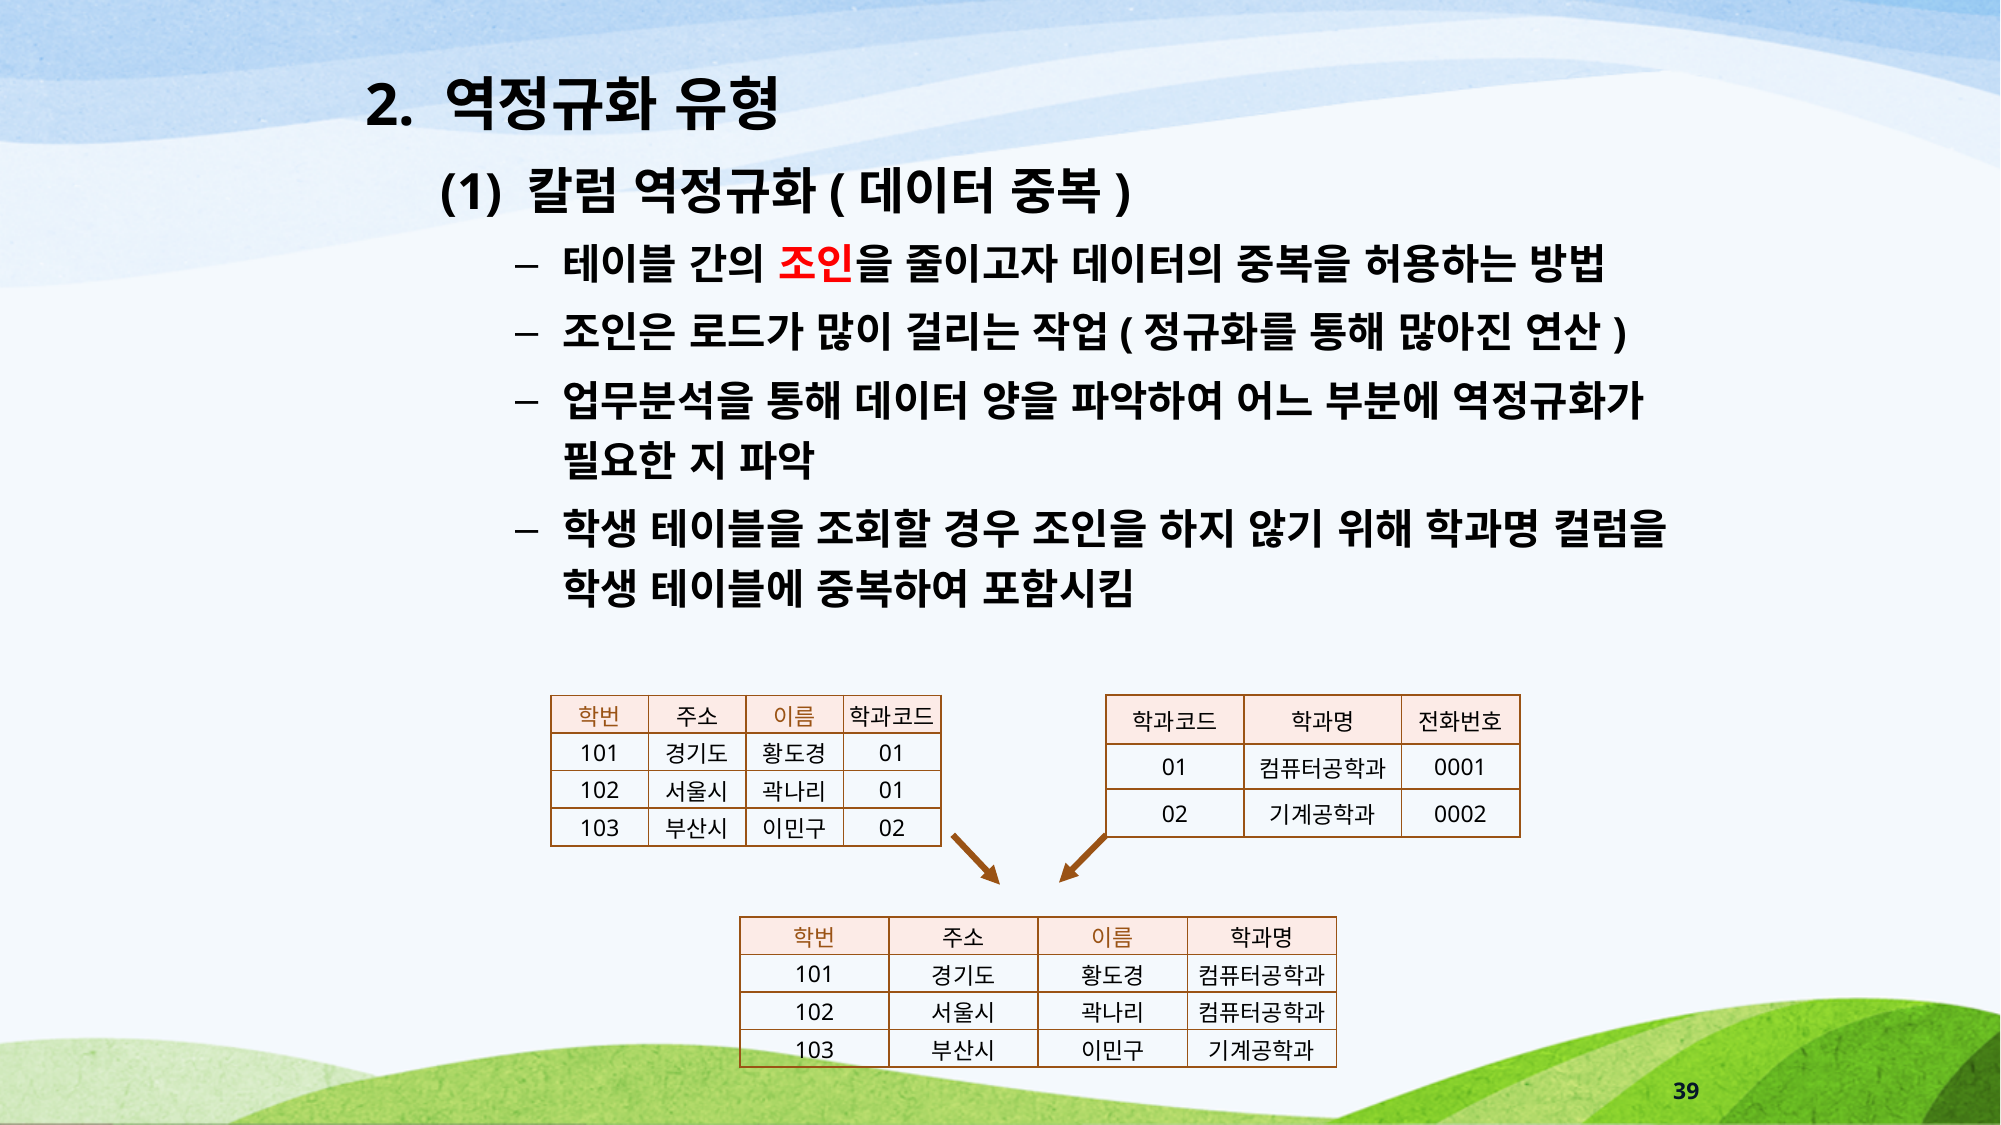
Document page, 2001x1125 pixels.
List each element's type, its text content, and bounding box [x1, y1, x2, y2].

table_cell 서울시 [649, 771, 745, 807]
table_cell 부산시 [890, 1030, 1037, 1066]
slide_number 39 [1658, 1057, 1733, 1118]
table_cell 기계공학과 [1188, 1030, 1336, 1066]
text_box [1058, 834, 1107, 883]
table_header 학번 [552, 696, 648, 732]
table_cell 황도경 [747, 734, 843, 770]
table_cell 0002 [1402, 790, 1519, 836]
table_cell 서울시 [890, 993, 1037, 1029]
table_header 학번 [741, 918, 888, 954]
table_cell 101 [741, 955, 888, 991]
table_header 학과코드 [1107, 696, 1243, 743]
table_header 학과코드 [844, 696, 940, 732]
table_cell 01 [1107, 745, 1243, 788]
table_cell 경기도 [649, 734, 745, 770]
table_header 전화번호 [1402, 696, 1519, 743]
table_header 학과명 [1245, 696, 1401, 743]
table_cell 컴퓨터공학과 [1245, 745, 1401, 788]
table_cell 02 [844, 809, 940, 845]
table_header 주소 [890, 918, 1037, 954]
table_cell 0001 [1402, 745, 1519, 788]
table_cell 101 [552, 734, 648, 770]
table_cell 곽나리 [747, 771, 843, 807]
table_cell 기계공학과 [1245, 790, 1401, 836]
picture [0, 0, 2001, 1125]
table_header 이름 [1039, 918, 1187, 954]
table_cell 컴퓨터공학과 [1188, 993, 1336, 1029]
table_cell 이민구 [747, 809, 843, 845]
table_cell 102 [741, 993, 888, 1029]
table_header 주소 [649, 696, 745, 732]
text_box 2. 역정규화 유형 (1) 칼럼 역정규화(데이터 중복) 테이블 간의 조인을 줄이고자 데이터의 중복을 허용하는 방법 조인은 로드가 많이 걸리는 작업(정규화를 통해 많아진 연산) 업무분석을 통해 데이터 양을 파악하여 어느 부분에 역정규화가 필요한 지 파악 학생 테이블을 조회할 경우 조인을 하지 않기 위해 학과명 컬럼을 학생 테이블에 중복하여 포함시킴 [350, 45, 1697, 621]
table_cell 01 [844, 734, 940, 770]
table_cell 컴퓨터공학과 [1188, 955, 1336, 991]
table_cell 01 [844, 771, 940, 807]
table_header 이름 [747, 696, 843, 732]
table_cell 곽나리 [1039, 993, 1187, 1029]
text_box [952, 834, 1000, 885]
table_cell 부산시 [649, 809, 745, 845]
table_cell 경기도 [890, 955, 1037, 991]
table_cell 102 [552, 771, 648, 807]
table_header 학과명 [1188, 918, 1336, 954]
table_cell 02 [1107, 790, 1243, 836]
table_cell 황도경 [1039, 955, 1187, 991]
table_cell 103 [741, 1030, 888, 1066]
table_cell 이민구 [1039, 1030, 1187, 1066]
table_cell 103 [552, 809, 648, 845]
